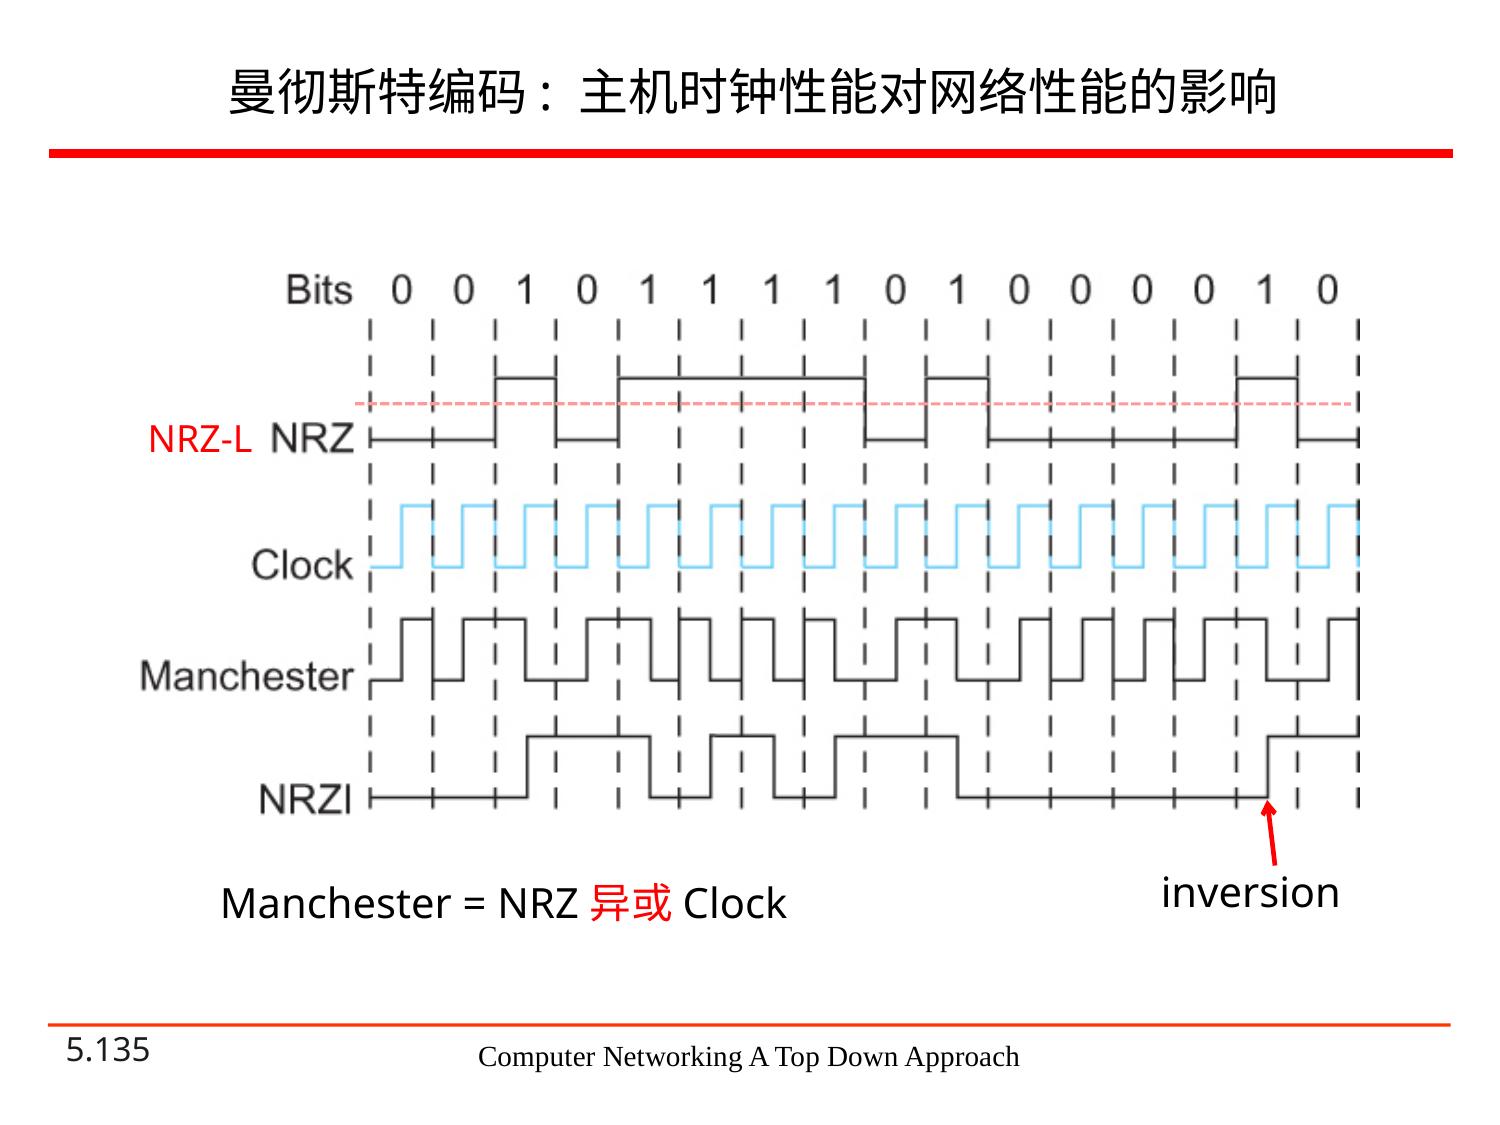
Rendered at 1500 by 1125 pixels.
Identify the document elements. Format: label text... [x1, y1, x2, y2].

picture [139, 269, 1361, 823]
text_box Manchester = NRZ异或Clock [205, 869, 803, 935]
text_box inversion [1146, 858, 1356, 924]
title 曼彻斯特编码: 主机时钟性能对网络性能的影响 [58, 37, 1448, 143]
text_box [1238, 828, 1305, 837]
